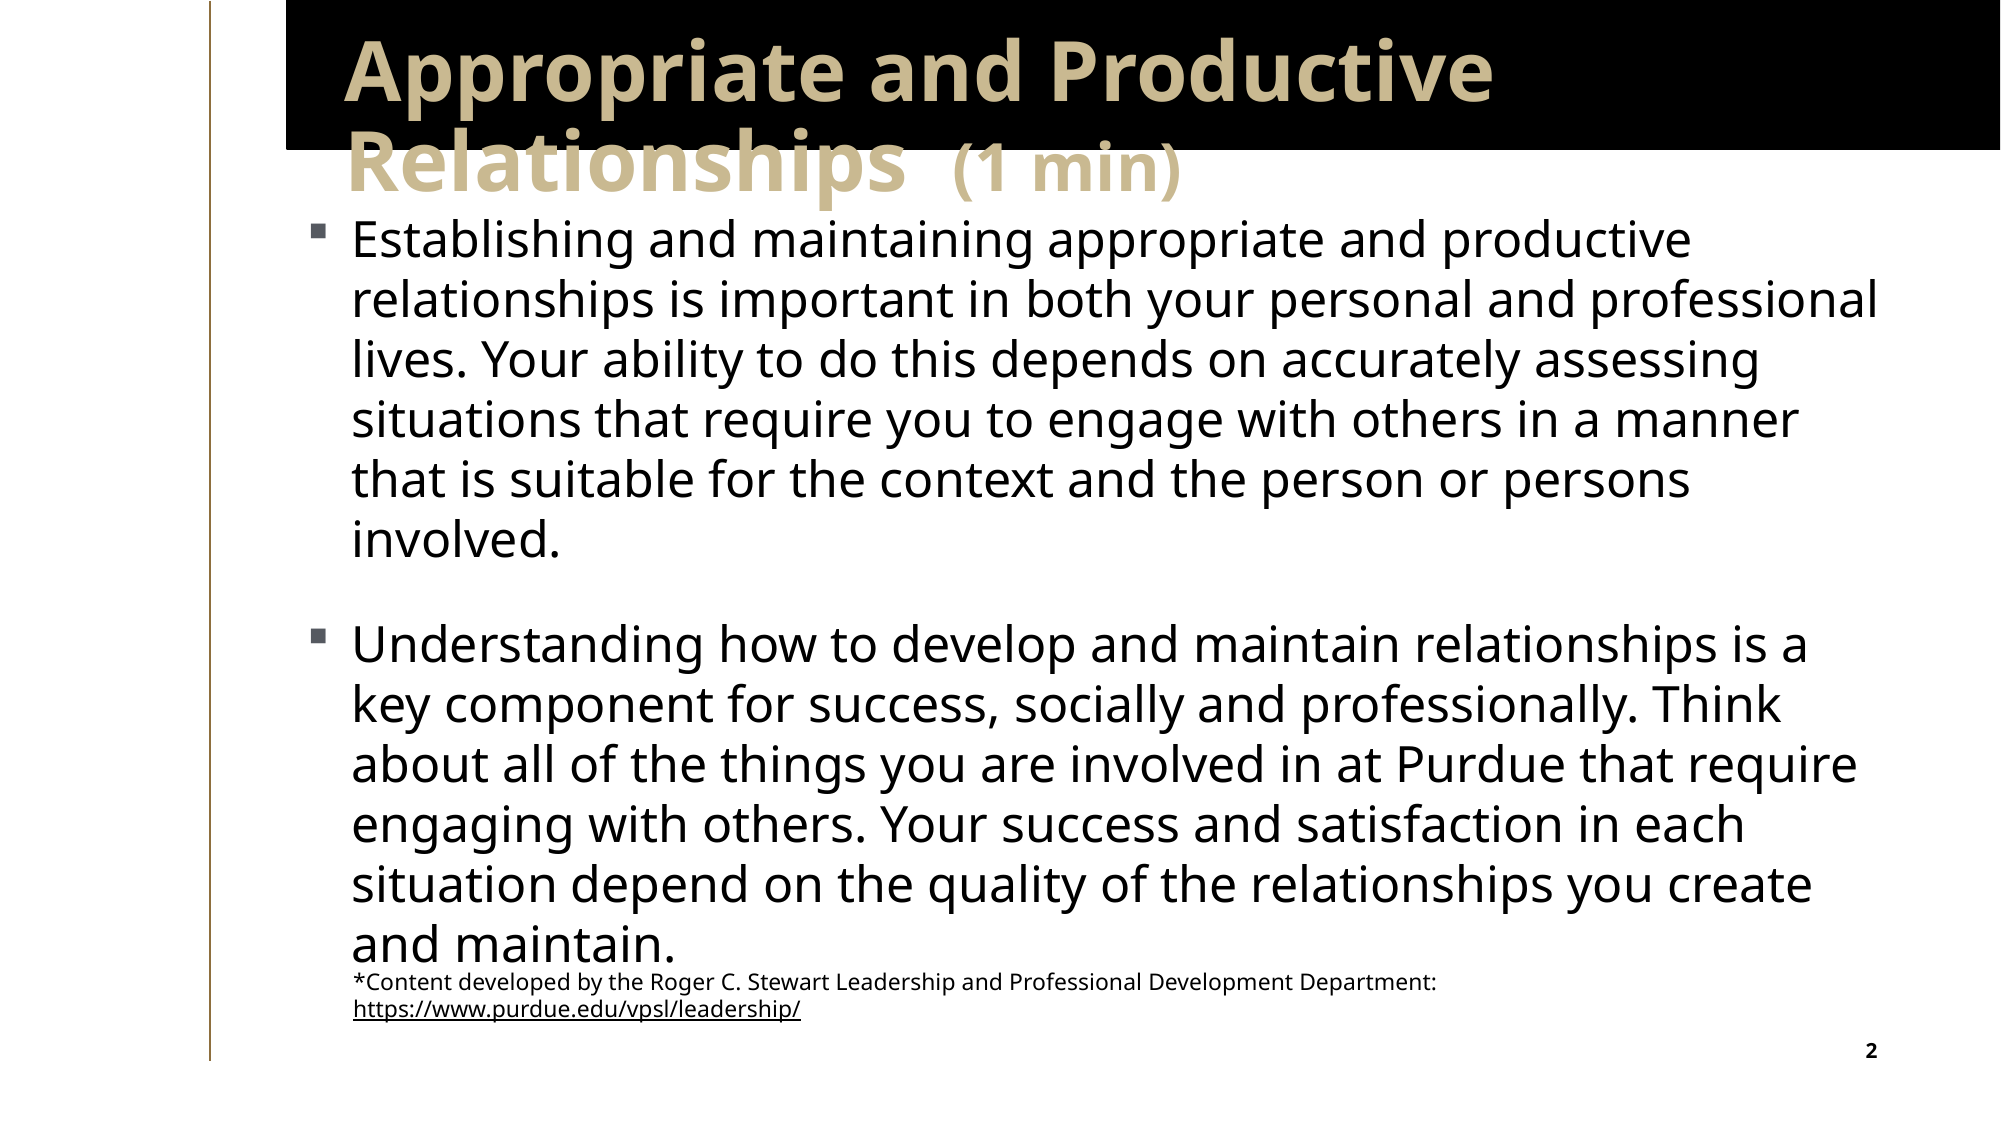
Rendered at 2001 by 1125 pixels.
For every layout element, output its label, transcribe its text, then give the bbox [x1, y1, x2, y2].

slide_number 2 [1831, 1024, 1912, 1082]
text_box *Content developed by the Roger C. Stewart Leadership and Professional Development Department: https://www.purdue.edu/vpsl/leadership/ [338, 959, 1888, 1034]
title Appropriate and Productive Relationships (1 min) [342, 26, 1658, 126]
list Establishing and maintaining appropriate and productive relationships is important in both your personal and professional lives. Your ability to do this depends on accurately assessing situations that require you to engage with others in a manner that is suitable for the context and the person or persons involved. Understanding how to develop and maintain relationships is a key component for success, socially and professionally. Think about all of the things you are involved in at Purdue that require engaging with others. Your success and satisfaction in each situation depend on the quality of the relationships you create and maintain. [306, 207, 1888, 909]
